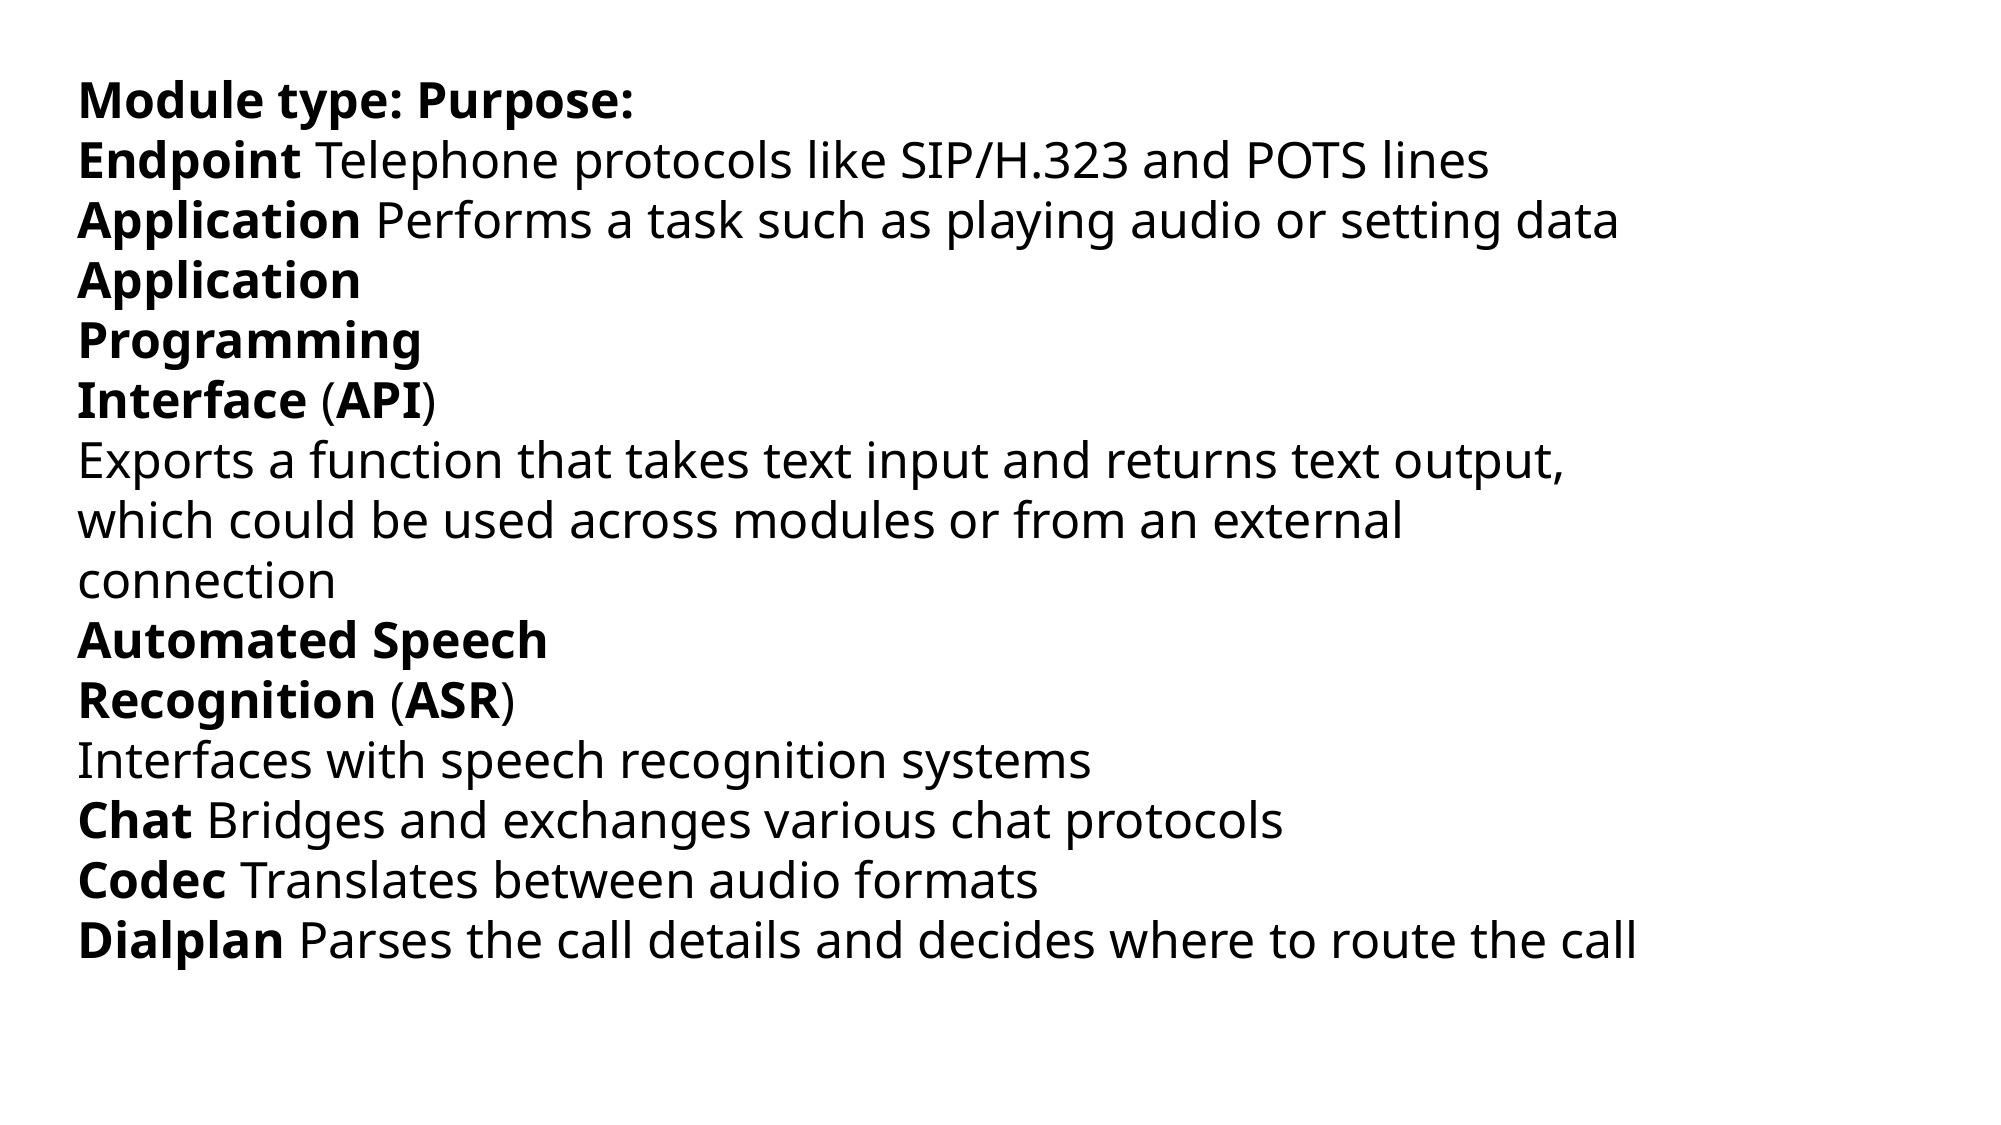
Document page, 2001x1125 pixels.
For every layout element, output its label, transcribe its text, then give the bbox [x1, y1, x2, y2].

text_box Module type: Purpose: Endpoint Telephone protocols like SIP/H.323 and POTS lines Application Performs a task such as playing audio or setting data Application Programming Interface (API) Exports a function that takes text input and returns text output, which could be used across modules or from an external connection Automated Speech Recognition (ASR) Interfaces with speech recognition systems Chat Bridges and exchanges various chat protocols Codec Translates between audio formats Dialplan Parses the call details and decides where to route the call [62, 61, 1966, 977]
